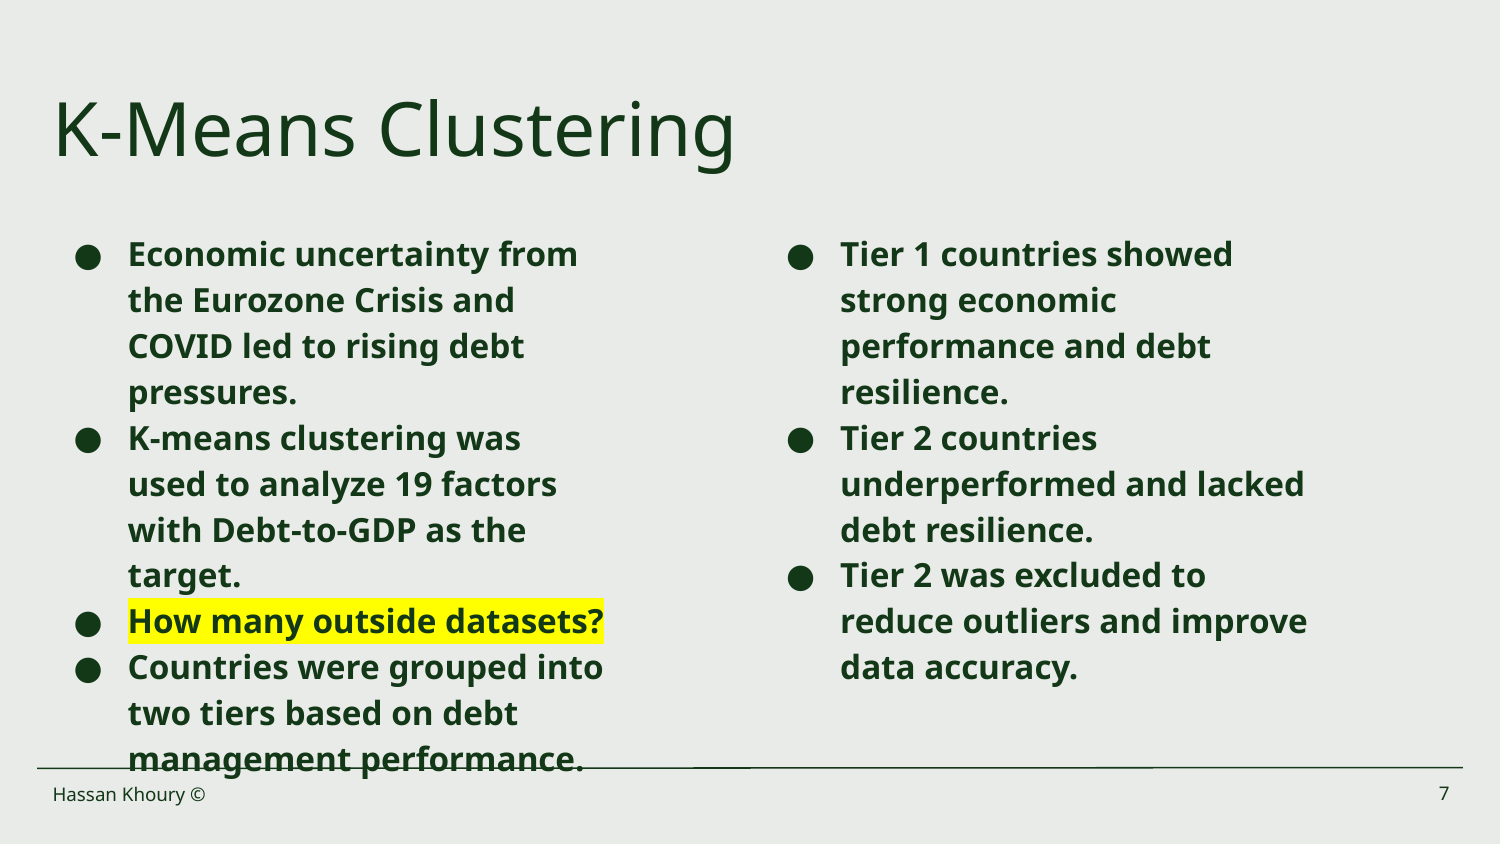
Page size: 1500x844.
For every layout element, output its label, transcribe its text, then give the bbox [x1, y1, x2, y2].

title K-Means Clustering [37, 54, 1463, 198]
list Economic uncertainty from the Eurozone Crisis and COVID led to rising debt pressures. K-means clustering was used to analyze 19 factors with Debt-to-GDP as the target. How many outside datasets? Countries were grouped into two tiers based on debt management performance. [37, 212, 623, 684]
list Hassan Khoury © [37, 767, 750, 821]
slide_number ‹#› [1218, 767, 1465, 821]
list Tier 1 countries showed strong economic performance and debt resilience. Tier 2 countries underperformed and lacked debt resilience. Tier 2 was excluded to reduce outliers and improve data accuracy. [750, 212, 1336, 684]
